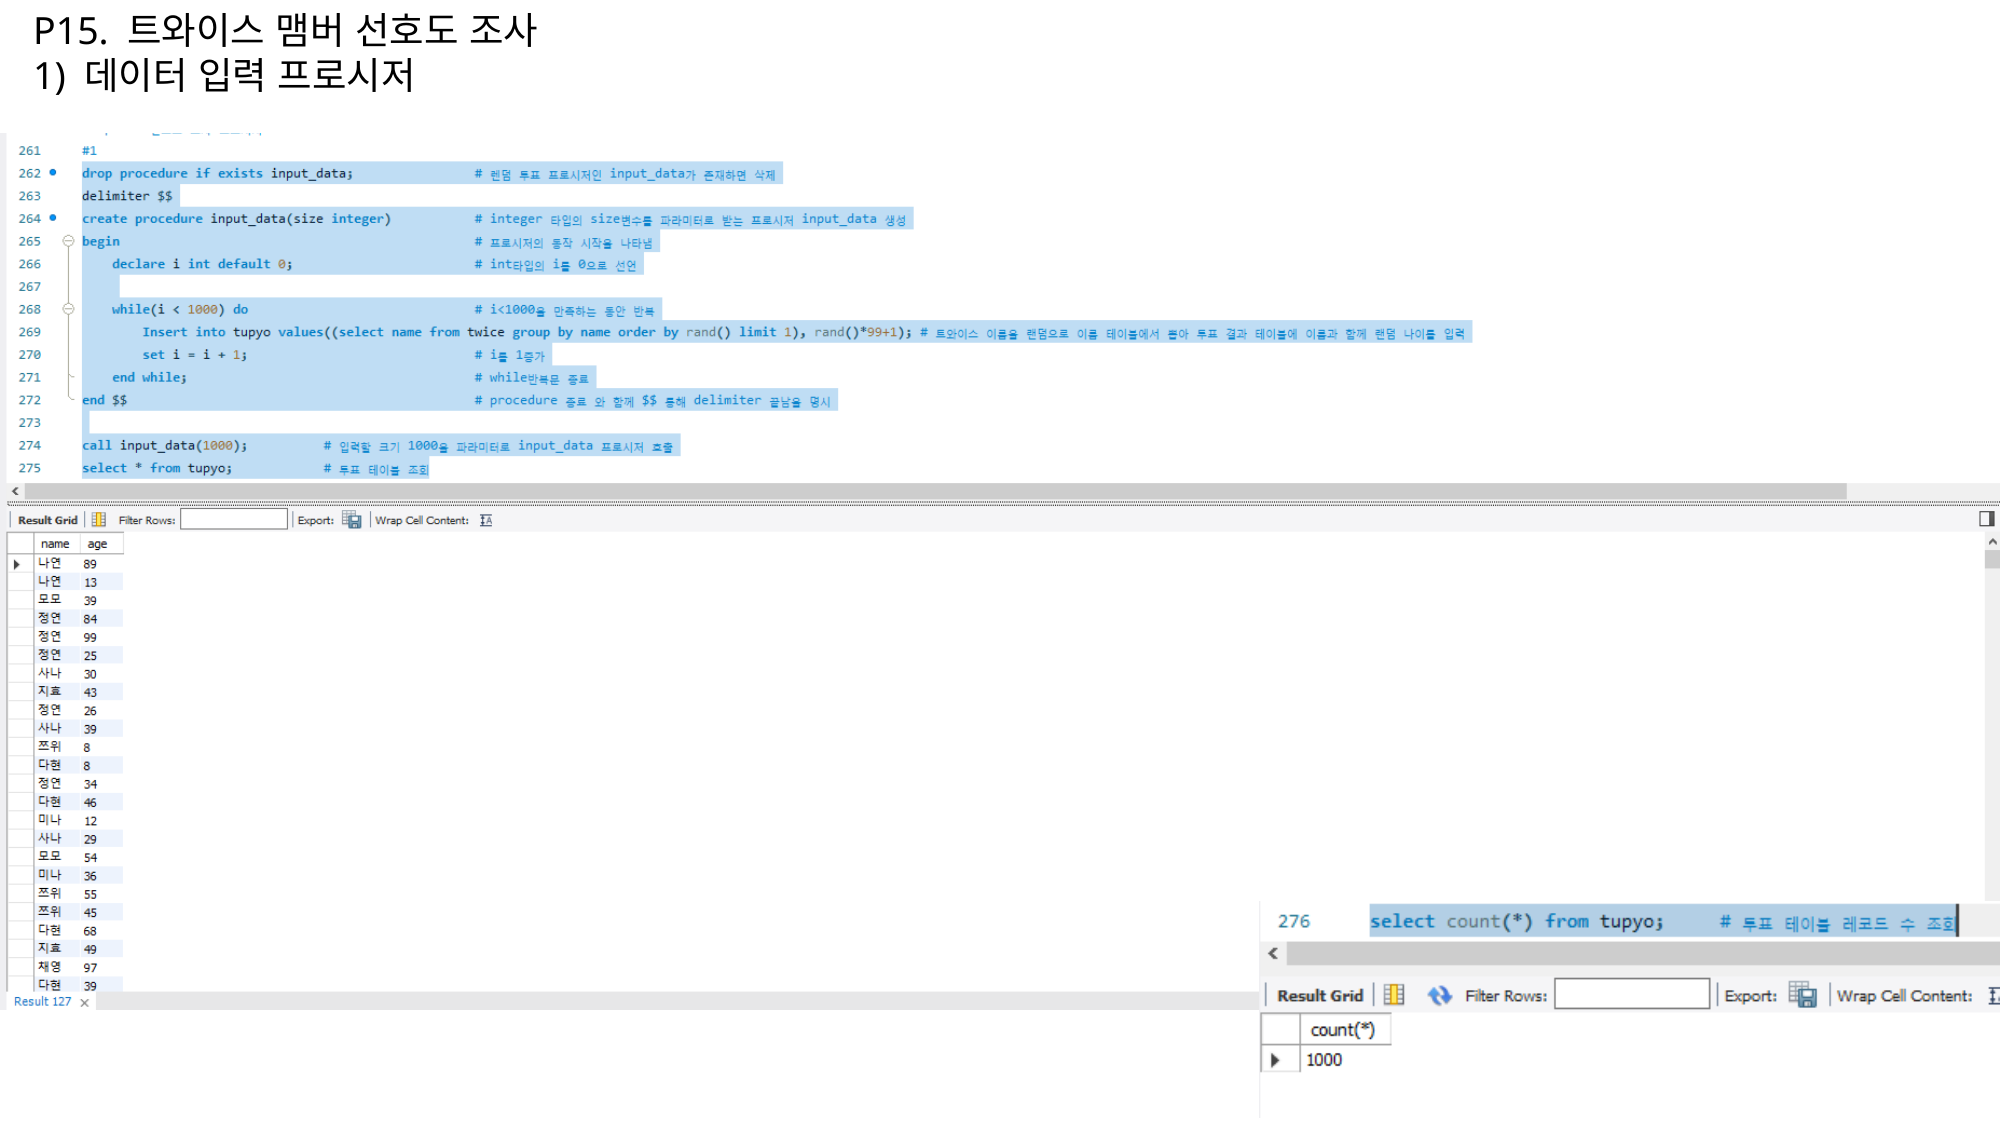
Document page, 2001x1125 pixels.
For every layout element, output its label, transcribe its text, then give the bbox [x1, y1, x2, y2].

picture [0, 133, 2000, 1118]
text_box P15. 트와이스 맴버 선호도 조사 1) 데이터 입력 프로시저 [18, 0, 554, 105]
